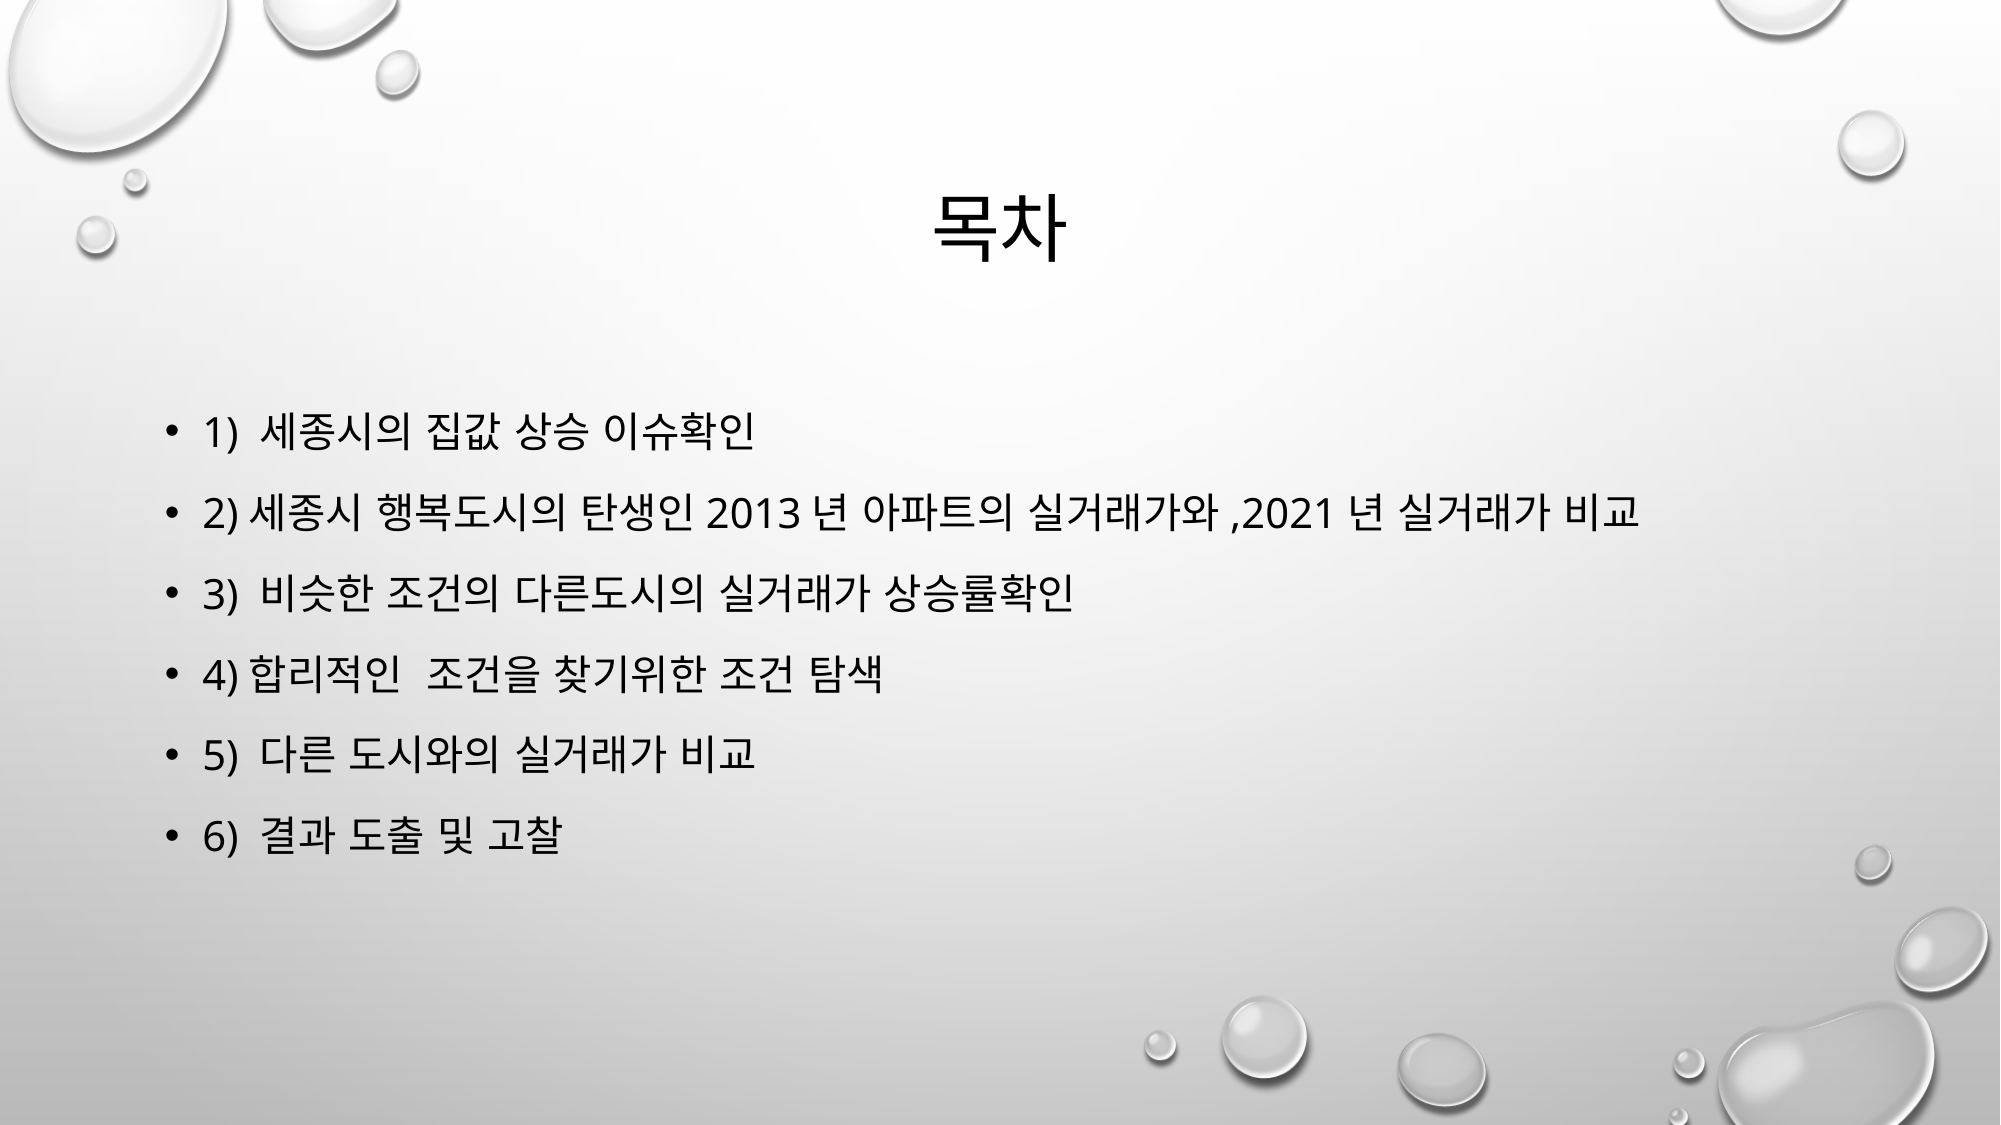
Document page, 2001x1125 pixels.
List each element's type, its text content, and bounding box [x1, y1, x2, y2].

title 목차 [149, 101, 1851, 364]
picture [0, 0, 2000, 1125]
list 1) 세종시의 집값 상승 이슈확인 2)세종시 행복도시의 탄생인2013년 아파트의 실거래가와,2021년 실거래가 비교 3) 비슷한 조건의 다른도시의 실거래가 상승률확인 4)합리적인 조건을 찾기위한 조건 탐색 5) 다른 도시와의 실거래가 비교 6) 결과 도출 및 고찰 [149, 388, 1850, 950]
